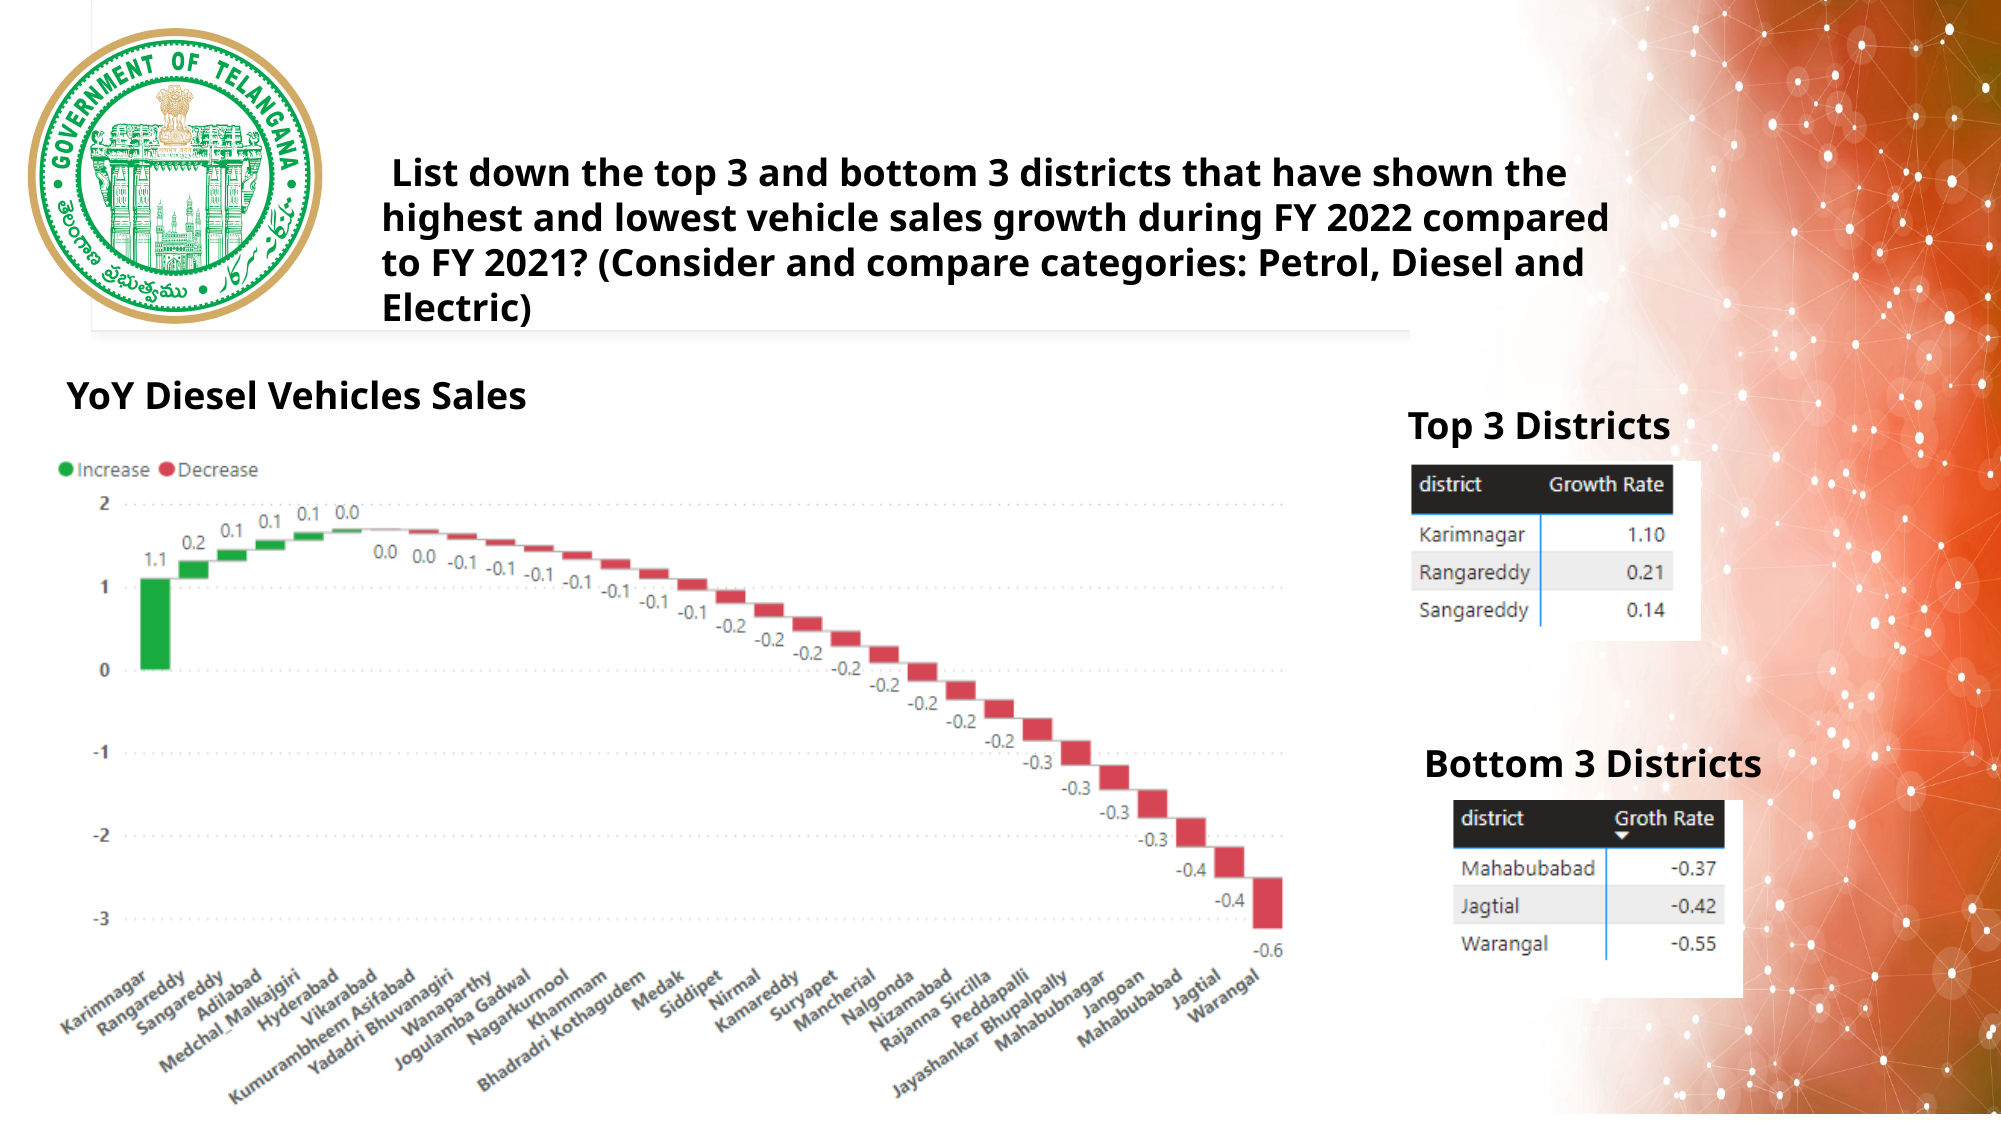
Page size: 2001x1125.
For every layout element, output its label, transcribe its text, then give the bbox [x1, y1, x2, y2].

text_box List down the top 3 and bottom 3 districts that have shown the highest and lowest vehicle sales growth during FY 2022 compared to FY 2021? (Consider and compare categories: Petrol, Diesel and Electric) [366, 141, 1642, 336]
picture [42, 0, 2001, 1125]
picture [0, 0, 347, 360]
text_box YoY Diesel Vehicles Sales [51, 364, 1038, 425]
